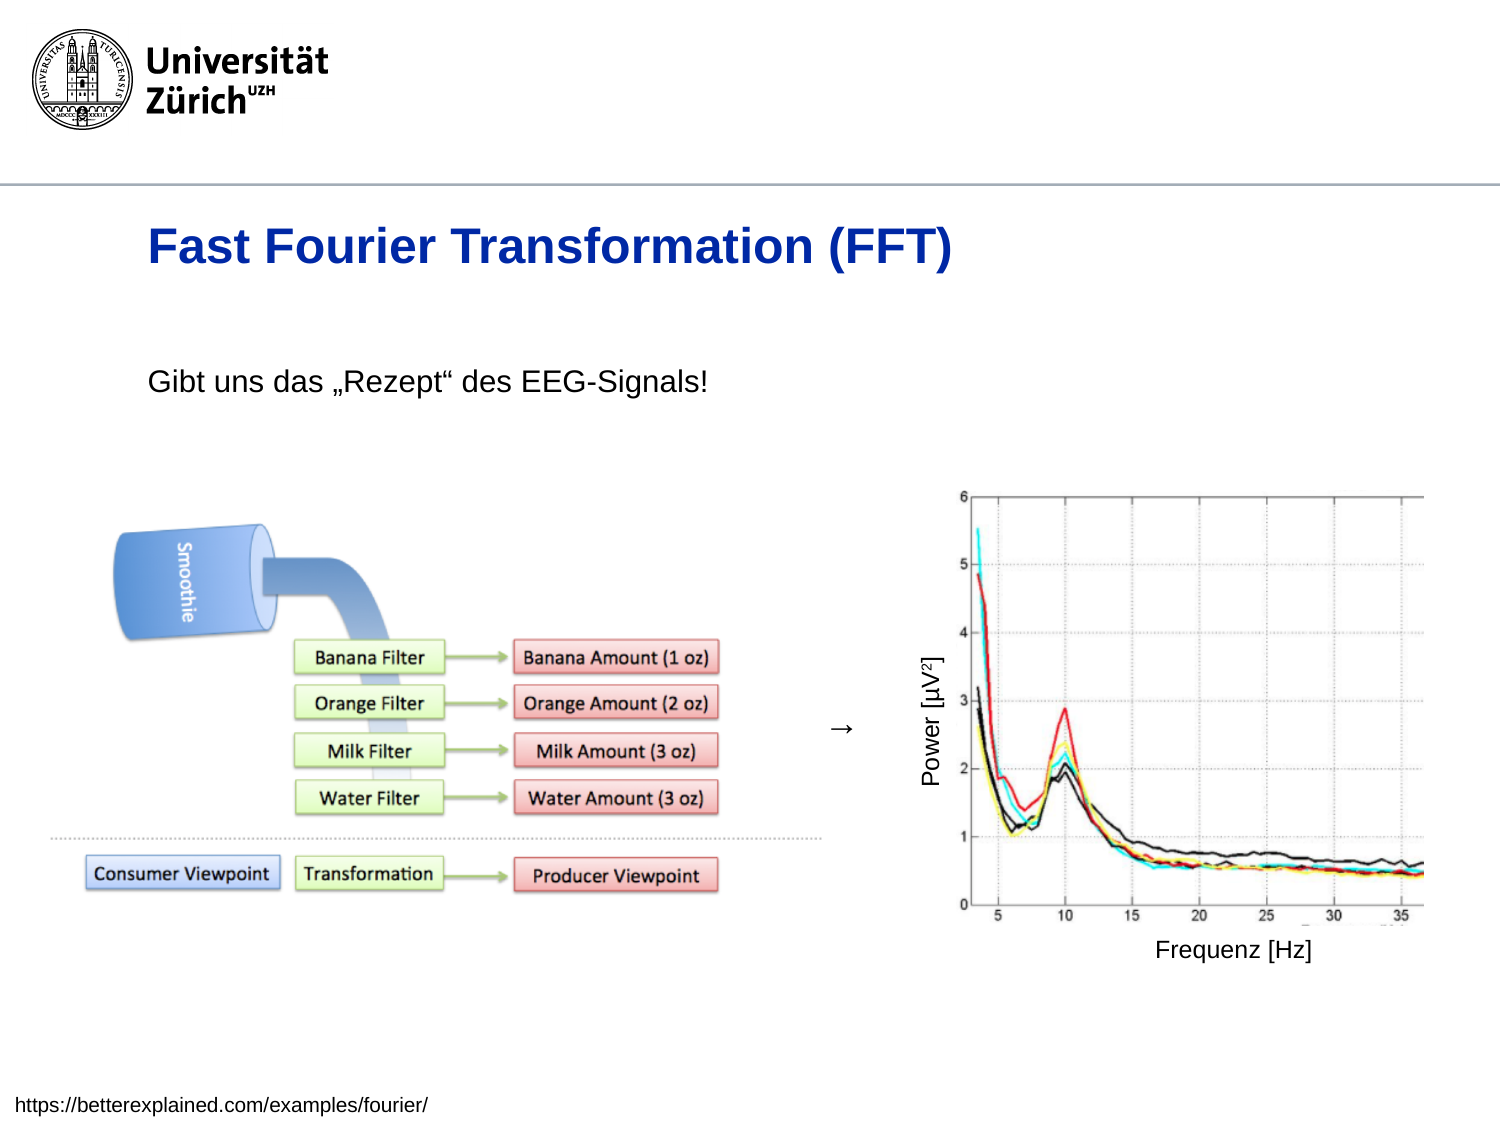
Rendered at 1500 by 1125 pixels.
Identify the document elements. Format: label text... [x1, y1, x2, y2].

picture [956, 490, 1424, 926]
text_box → [842, 692, 875, 751]
picture [17, 504, 842, 905]
title Fast Fourier Transformation (FFT) [147, 208, 1353, 291]
list Gibt uns das „Rezept“ des EEG-Signals! [147, 361, 1353, 1083]
picture [26, 23, 334, 136]
text_box Frequenz [Hz] [1140, 926, 1328, 972]
text_box https://betterexplained.com/examples/fourier/ [0, 1084, 1390, 1125]
text_box Power [µV2] [906, 641, 952, 803]
